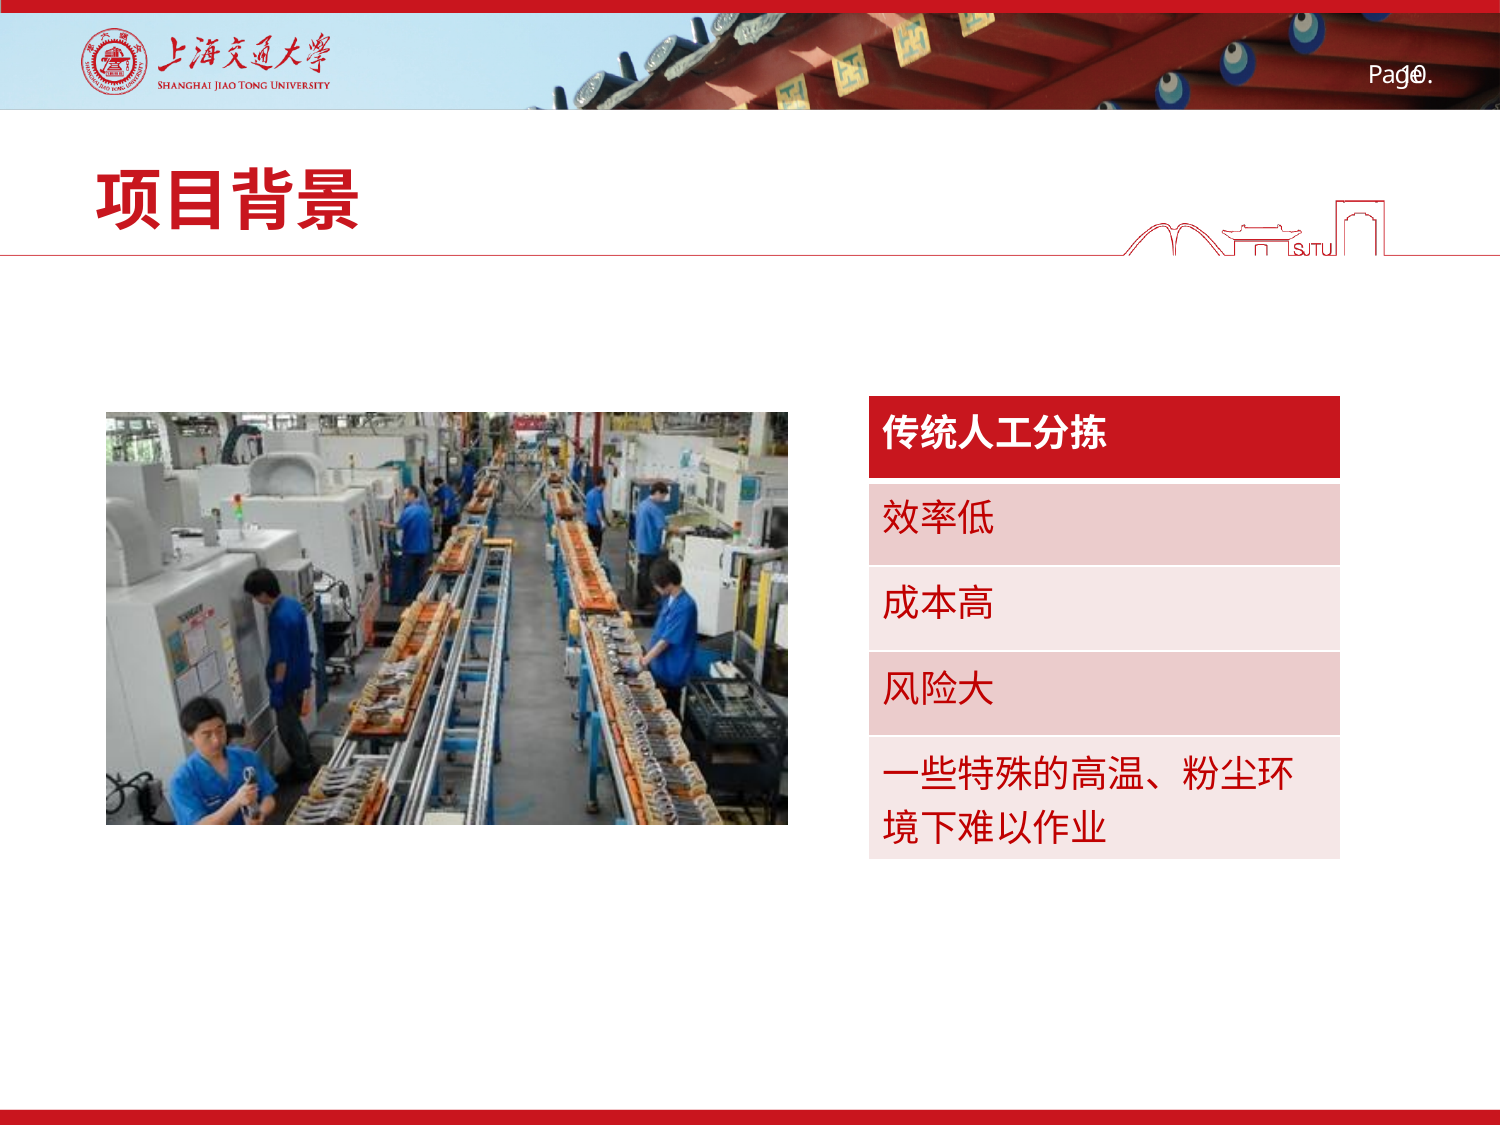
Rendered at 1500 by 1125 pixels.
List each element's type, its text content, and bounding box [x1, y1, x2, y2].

title 项目背景 [81, 160, 1455, 255]
picture [106, 412, 788, 825]
table_header 传统人工分拣 [869, 396, 1340, 478]
picture [0, 200, 1500, 256]
table_cell 一些特殊的高温、粉尘环境下难以作业 [869, 737, 1340, 859]
table_cell 效率低 [869, 484, 1340, 565]
picture [0, 0, 1500, 110]
table_cell 风险大 [869, 652, 1340, 735]
table_cell 成本高 [869, 567, 1340, 650]
